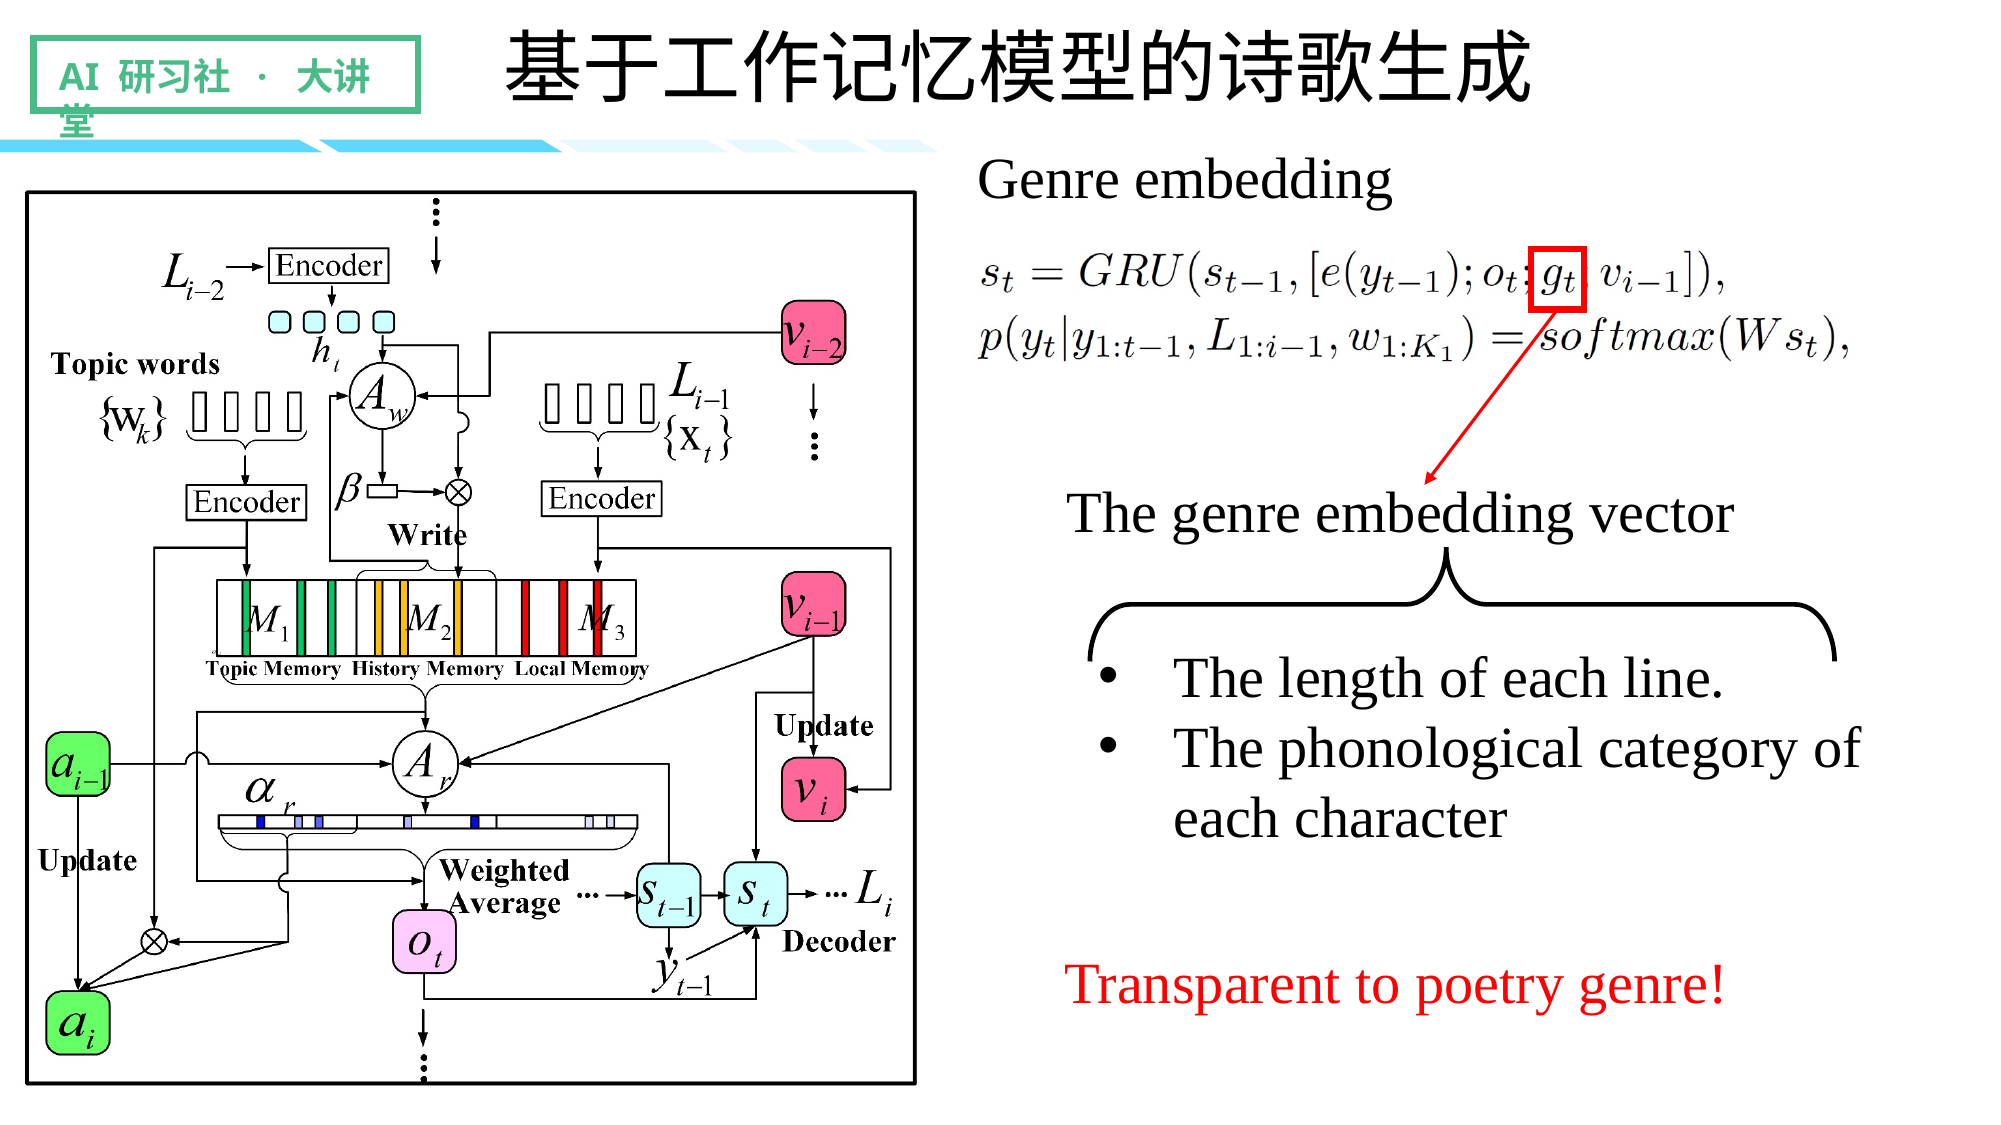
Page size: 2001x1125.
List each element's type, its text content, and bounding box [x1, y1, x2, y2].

text_box The genre embedding vector [1052, 466, 1887, 552]
text_box 基于工作记忆模型的诗歌生成 [488, 9, 1762, 120]
picture [973, 236, 1859, 377]
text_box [1424, 309, 1558, 485]
text_box [1095, 547, 1829, 631]
picture [20, 187, 917, 1088]
text_box Genre embedding [963, 132, 1518, 218]
text_box The length of each line. The phonological category of each character [1084, 631, 1927, 857]
text_box Transparent to poetry genre! [1049, 938, 1962, 1024]
